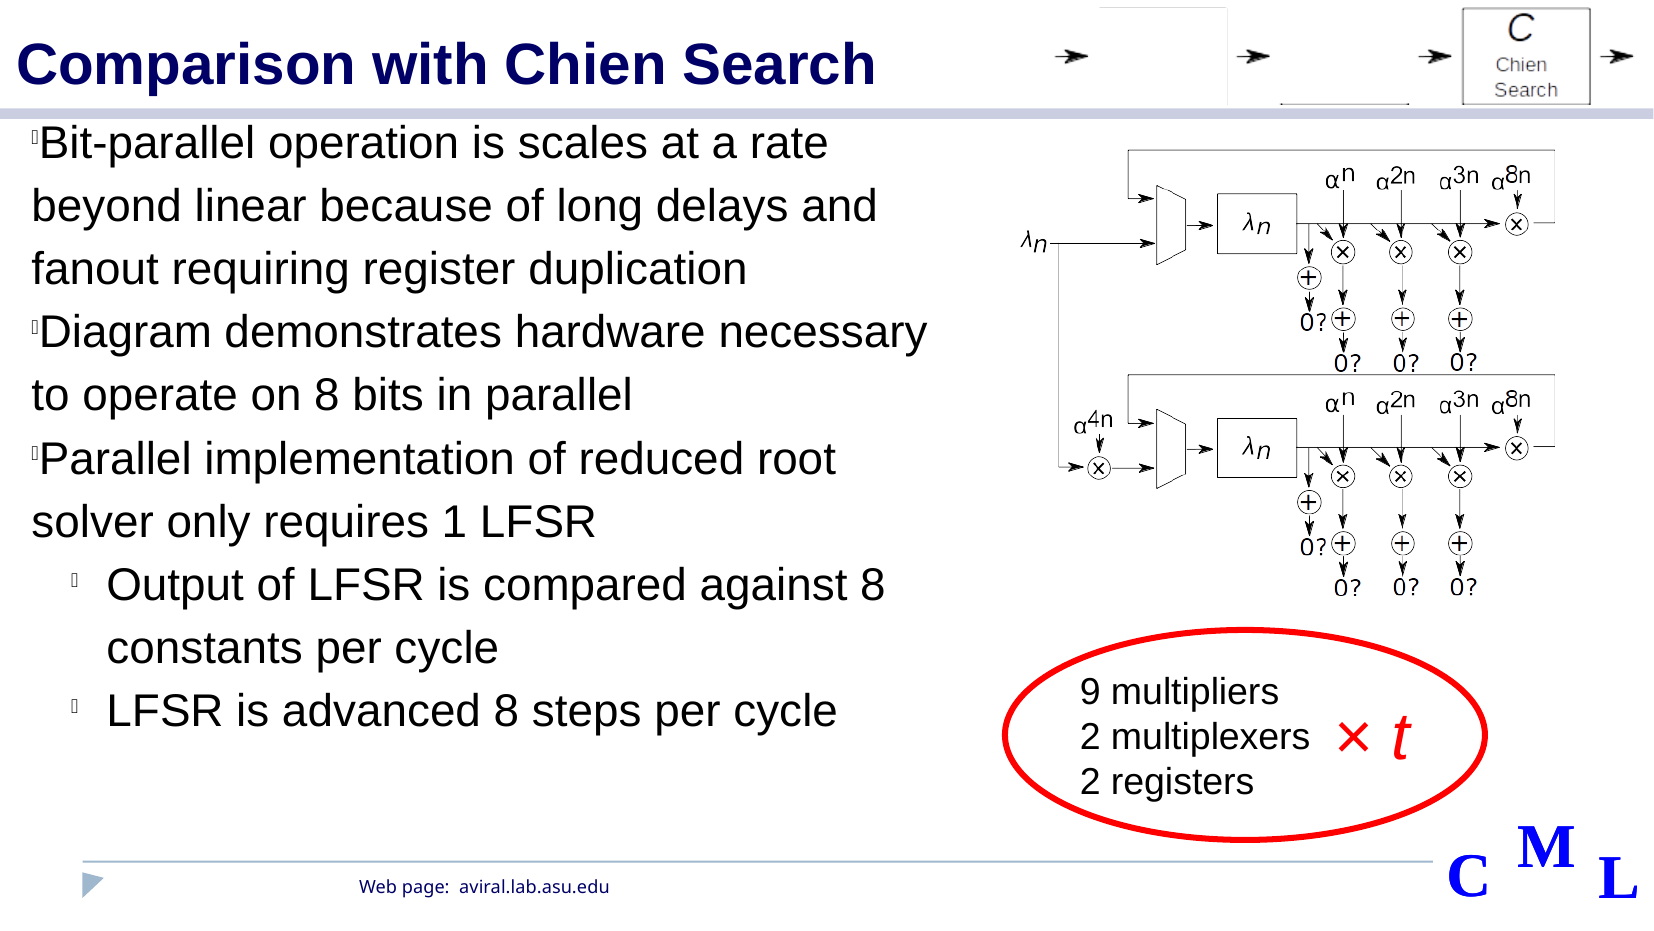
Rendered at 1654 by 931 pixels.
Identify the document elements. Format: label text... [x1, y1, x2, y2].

picture [1054, 7, 1636, 105]
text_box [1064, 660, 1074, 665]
picture [1019, 149, 1555, 596]
text_box Comparison with Chien Search [16, 28, 1049, 95]
text_box [1004, 629, 1485, 840]
text_box Bit-parallel operation is scales at a rate beyond linear because of long delays and fanout requiring register duplication Diagram demonstrates hardware necessary to operate on 8 bits in parallel Parallel implementation of reduced root solver only requires 1 LFSR Output of LFSR is compared against 8 constants per cycle LFSR is advanced 8 steps per cycle [31, 129, 945, 711]
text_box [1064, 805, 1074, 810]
